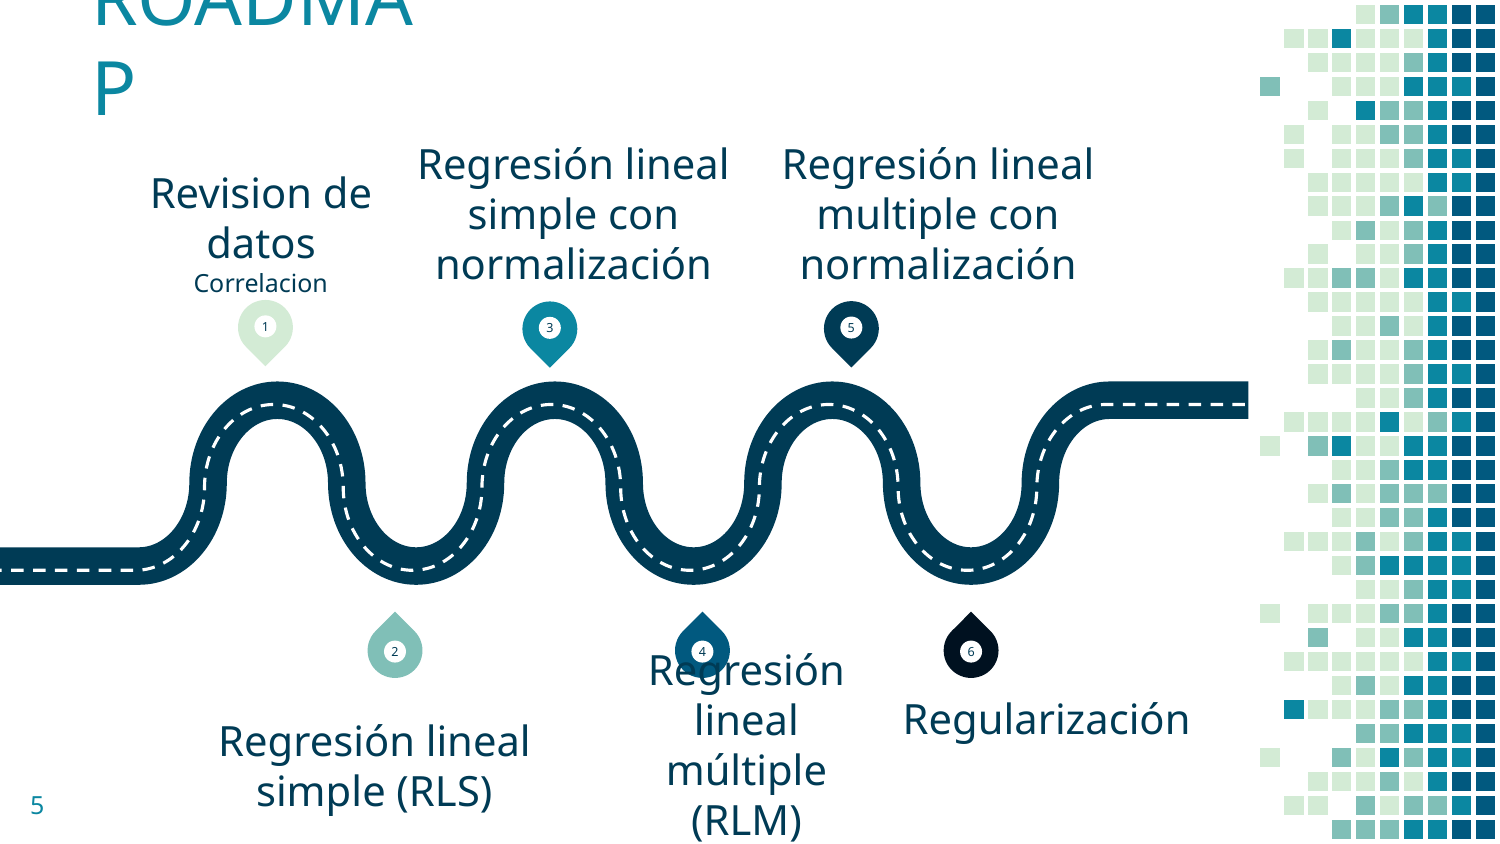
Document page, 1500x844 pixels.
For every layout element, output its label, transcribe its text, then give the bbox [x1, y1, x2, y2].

slide_number 5 [15, 774, 105, 839]
text_box [0, 541, 187, 567]
text_box Regresión lineal múltiple (RLM) [622, 693, 871, 844]
text_box Regularización [890, 665, 1204, 743]
text_box [782, 400, 1059, 450]
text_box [226, 288, 305, 367]
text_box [932, 611, 1011, 690]
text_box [510, 289, 589, 368]
text_box [1061, 400, 1249, 423]
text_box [812, 289, 891, 368]
title ROADMAP [76, 4, 471, 146]
text_box [507, 400, 761, 486]
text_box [355, 611, 435, 690]
text_box Regresión lineal multiple con normalización [754, 37, 1122, 288]
text_box Revision de datos Correlacion [122, 156, 399, 298]
text_box [0, 404, 1245, 571]
text_box Regresión lineal simple (RLS) [193, 691, 555, 815]
text_box [1024, 435, 1054, 537]
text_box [663, 611, 742, 690]
text_box [227, 400, 480, 522]
text_box Regresión lineal simple con normalización [373, 78, 754, 288]
text_box [469, 506, 483, 537]
text_box [747, 469, 764, 536]
